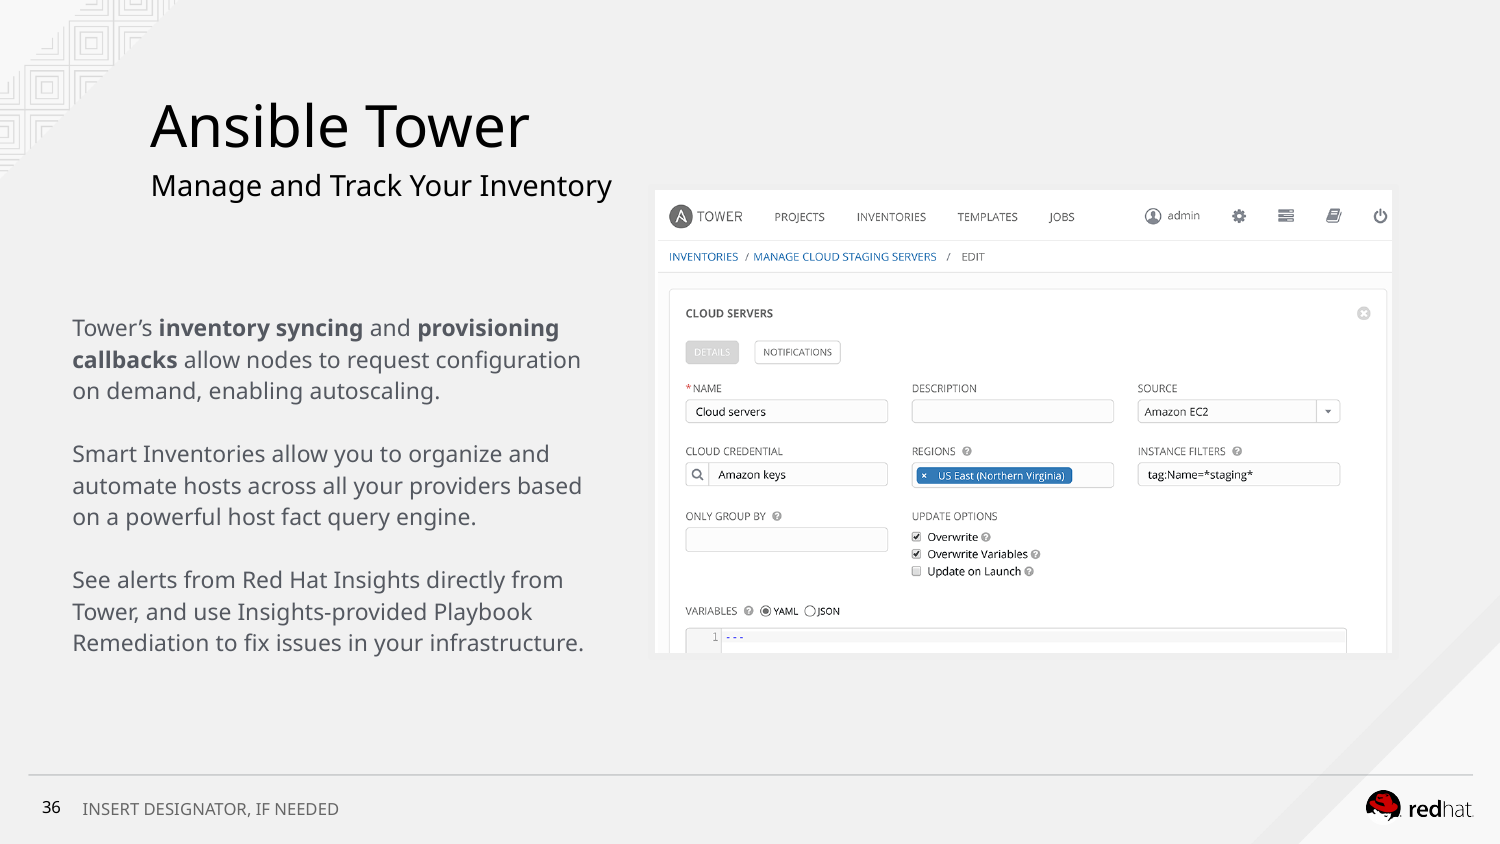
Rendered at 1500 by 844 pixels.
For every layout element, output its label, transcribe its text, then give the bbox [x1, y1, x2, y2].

picture [654, 190, 1393, 654]
text_box Tower’s inventory syncing and provisioning callbacks allow nodes to request configuration on demand, enabling autoscaling. Smart Inventories allow you to organize and automate hosts across all your providers based on a powerful host fact query engine. See alerts from Red Hat Insights directly from Tower, and use Insights-provided Playbook Remediation to fix issues in your infrastructure. [57, 198, 607, 645]
text_box ‹#› [16, 776, 77, 841]
picture [0, 0, 1500, 844]
text_box Manage and Track Your Inventory [135, 152, 1365, 207]
text_box Ansible Tower [135, 0, 1365, 152]
